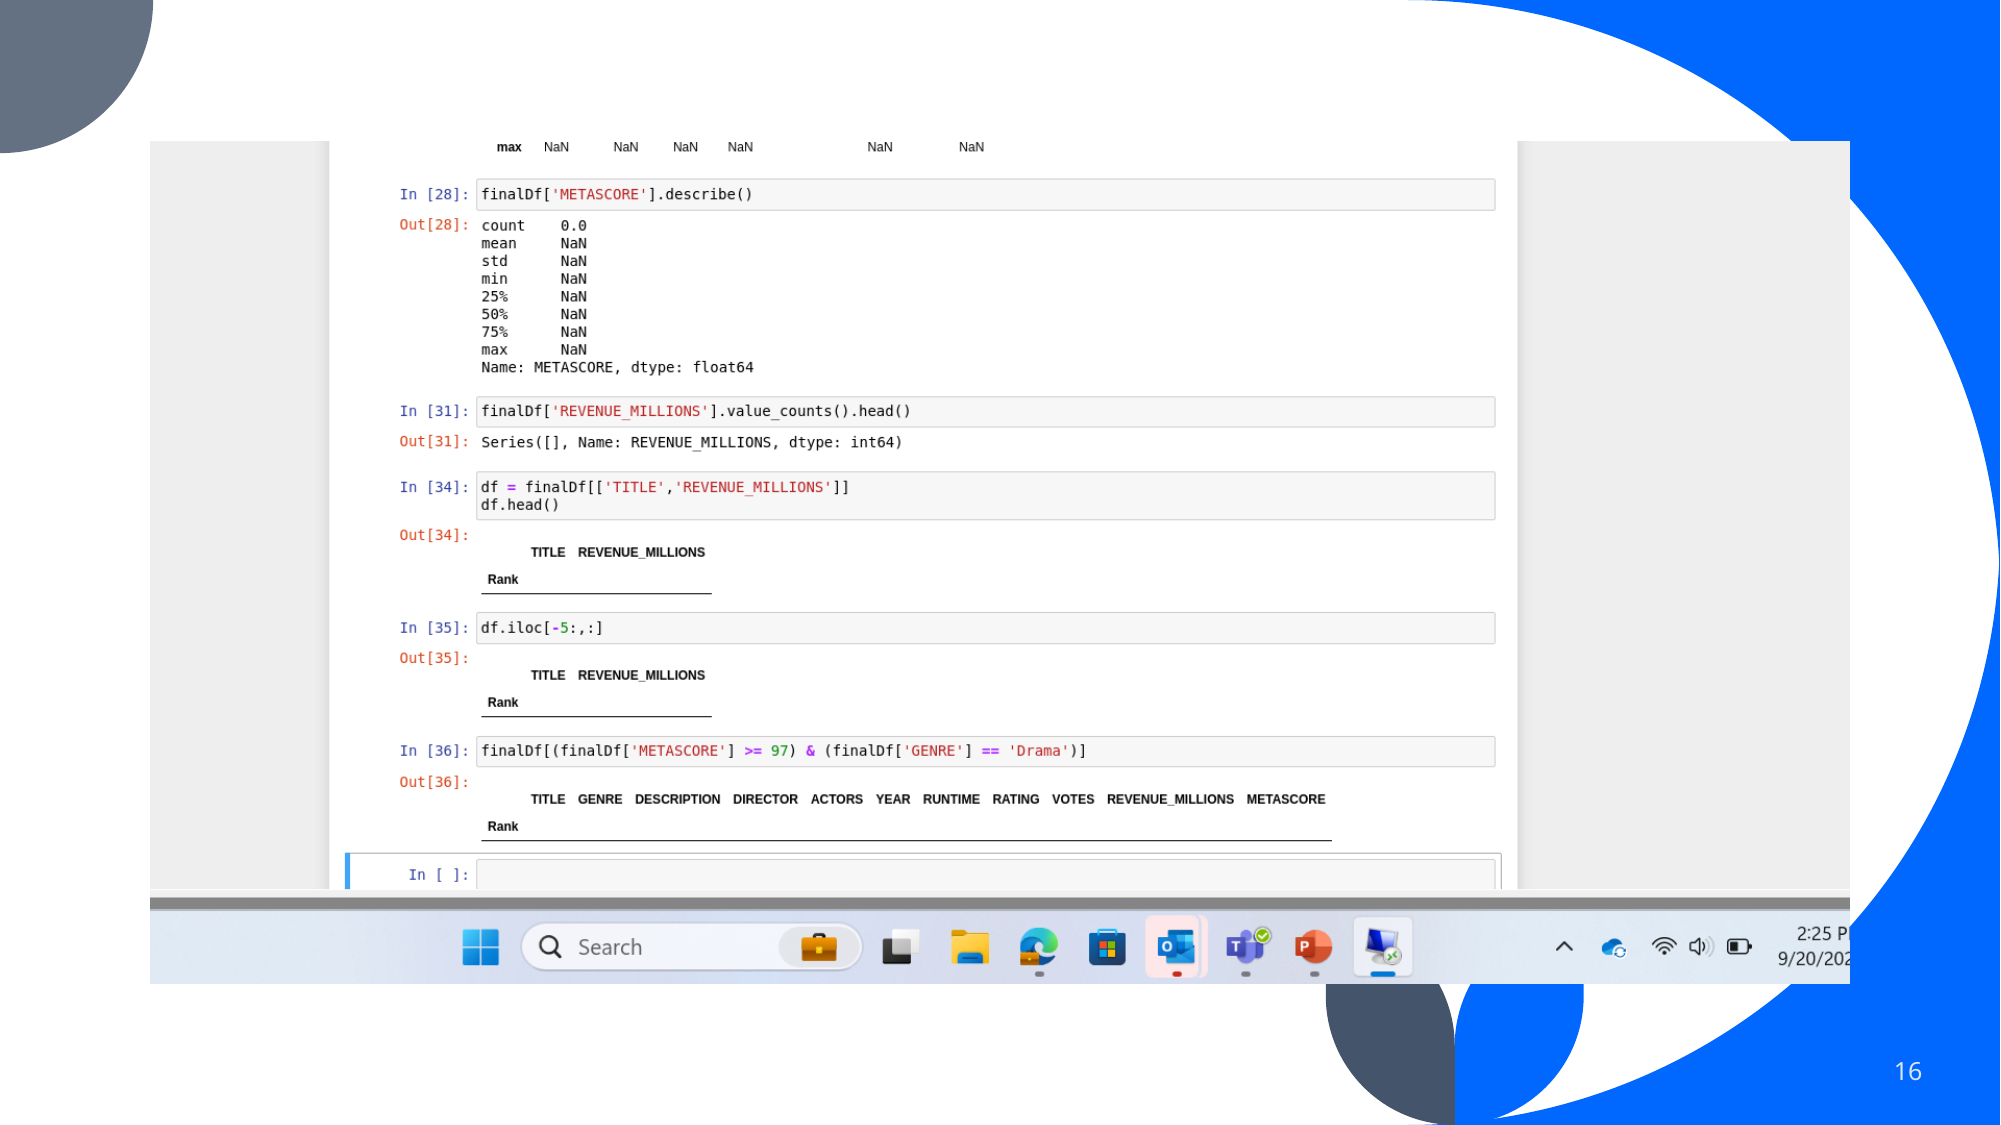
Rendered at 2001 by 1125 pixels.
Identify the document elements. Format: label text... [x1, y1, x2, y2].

picture [150, 141, 1850, 984]
slide_number 16 [1665, 1042, 1938, 1103]
